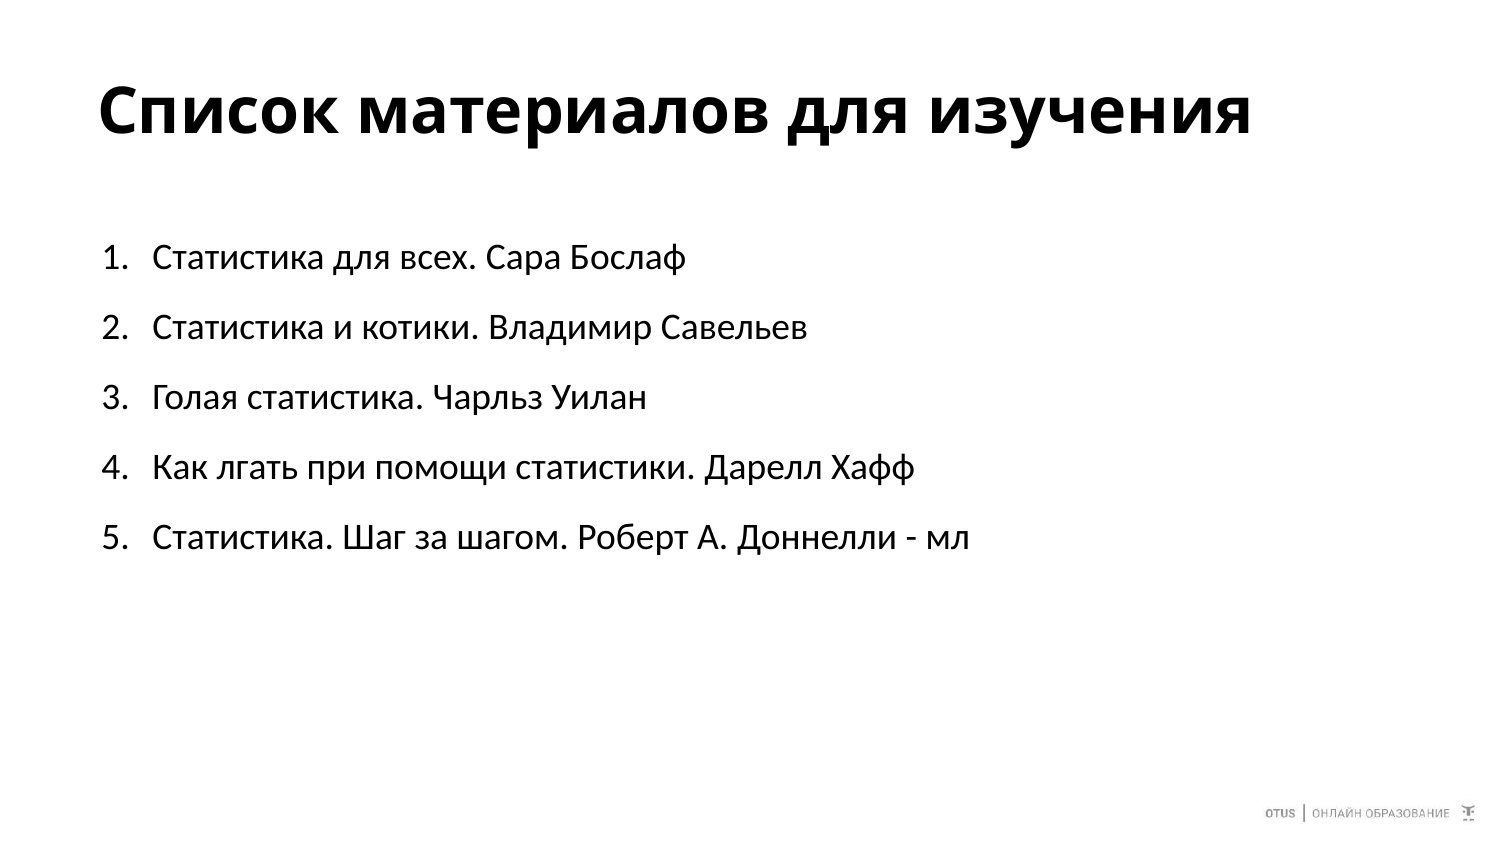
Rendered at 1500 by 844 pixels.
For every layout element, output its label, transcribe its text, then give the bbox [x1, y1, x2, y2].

picture [1262, 799, 1475, 825]
title Список материалов для изучения [82, 54, 1480, 234]
list Статистика для всех. Сара Бослаф Статистика и котики. Владимир Савельев Голая статистика. Чарльз Уилан Как лгать при помощи статистики. Дарелл Хафф Статистика. Шаг за шагом. Роберт А. Доннелли - мл [62, 146, 1475, 797]
